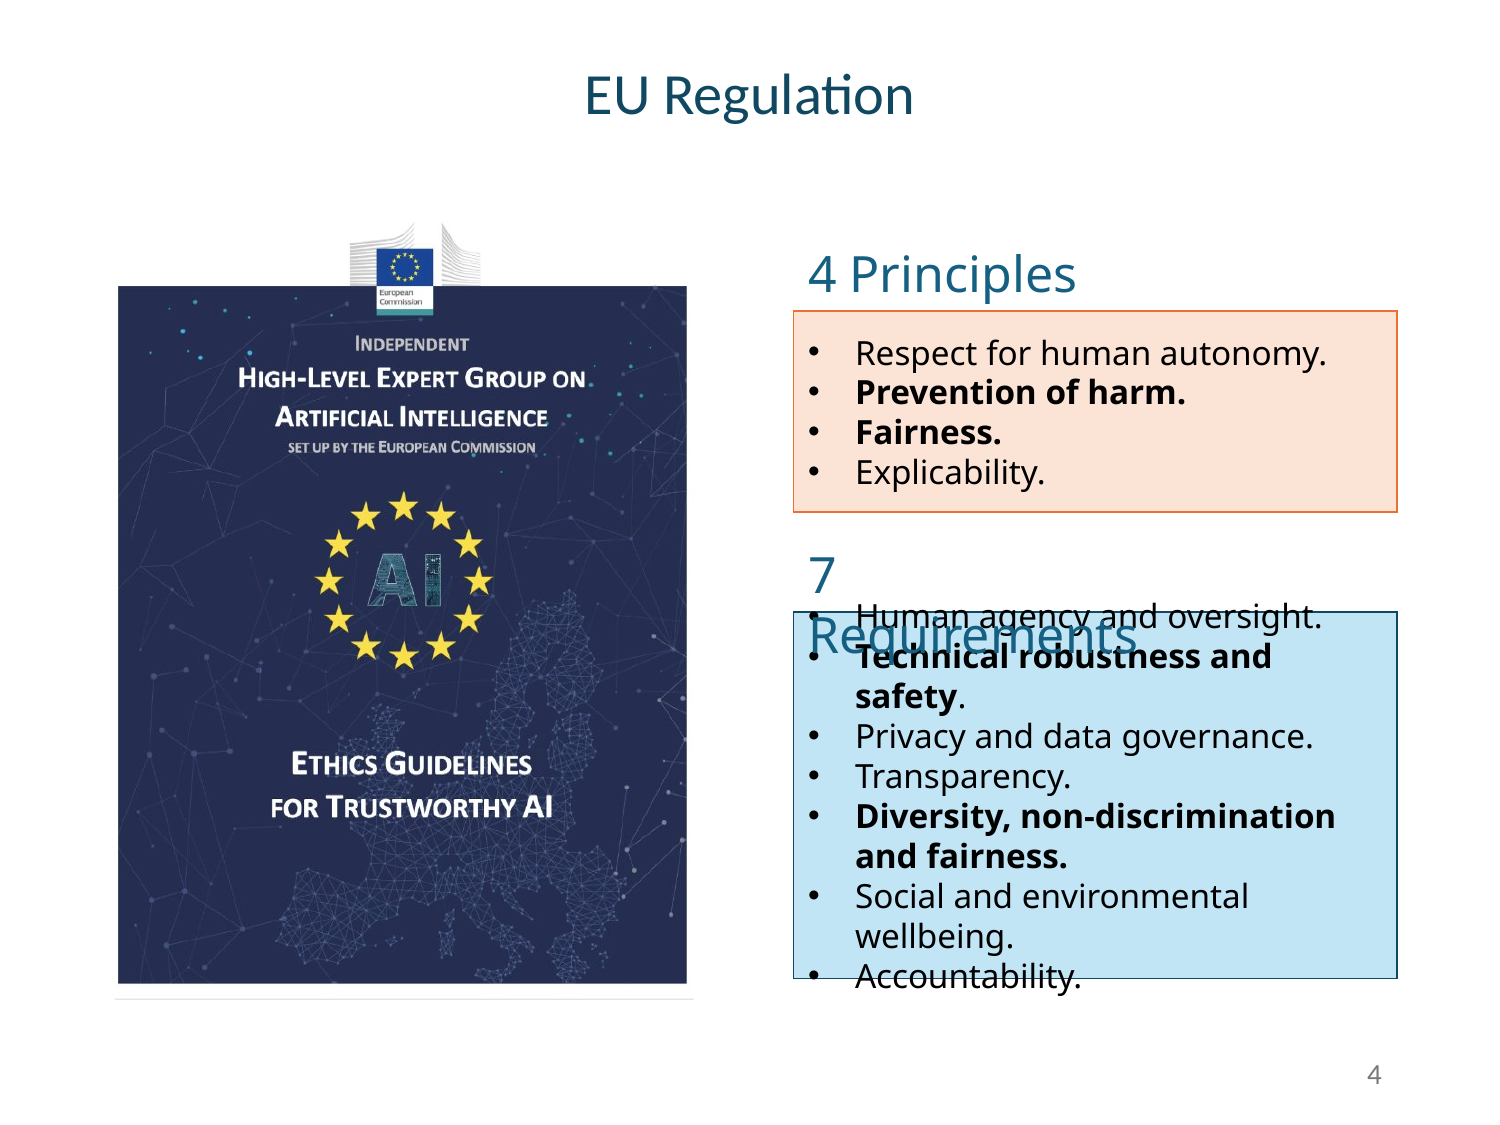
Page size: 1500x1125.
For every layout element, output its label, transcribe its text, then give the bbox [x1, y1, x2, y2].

text_box 7 Requirements [793, 536, 1172, 672]
text_box EU Regulation [0, 48, 1500, 134]
text_box 4 Principles [793, 235, 1130, 311]
picture [114, 213, 695, 1000]
text_box Respect for human autonomy. Prevention of harm. Fairness. Explicability. [792, 310, 1398, 513]
text_box Human agency and oversight. Technical robustness and safety. Privacy and data governance. Transparency. Diversity, non-discrimination and fairness. Social and environmental wellbeing. Accountability. [792, 611, 1398, 980]
slide_number 4 [1059, 1042, 1397, 1103]
